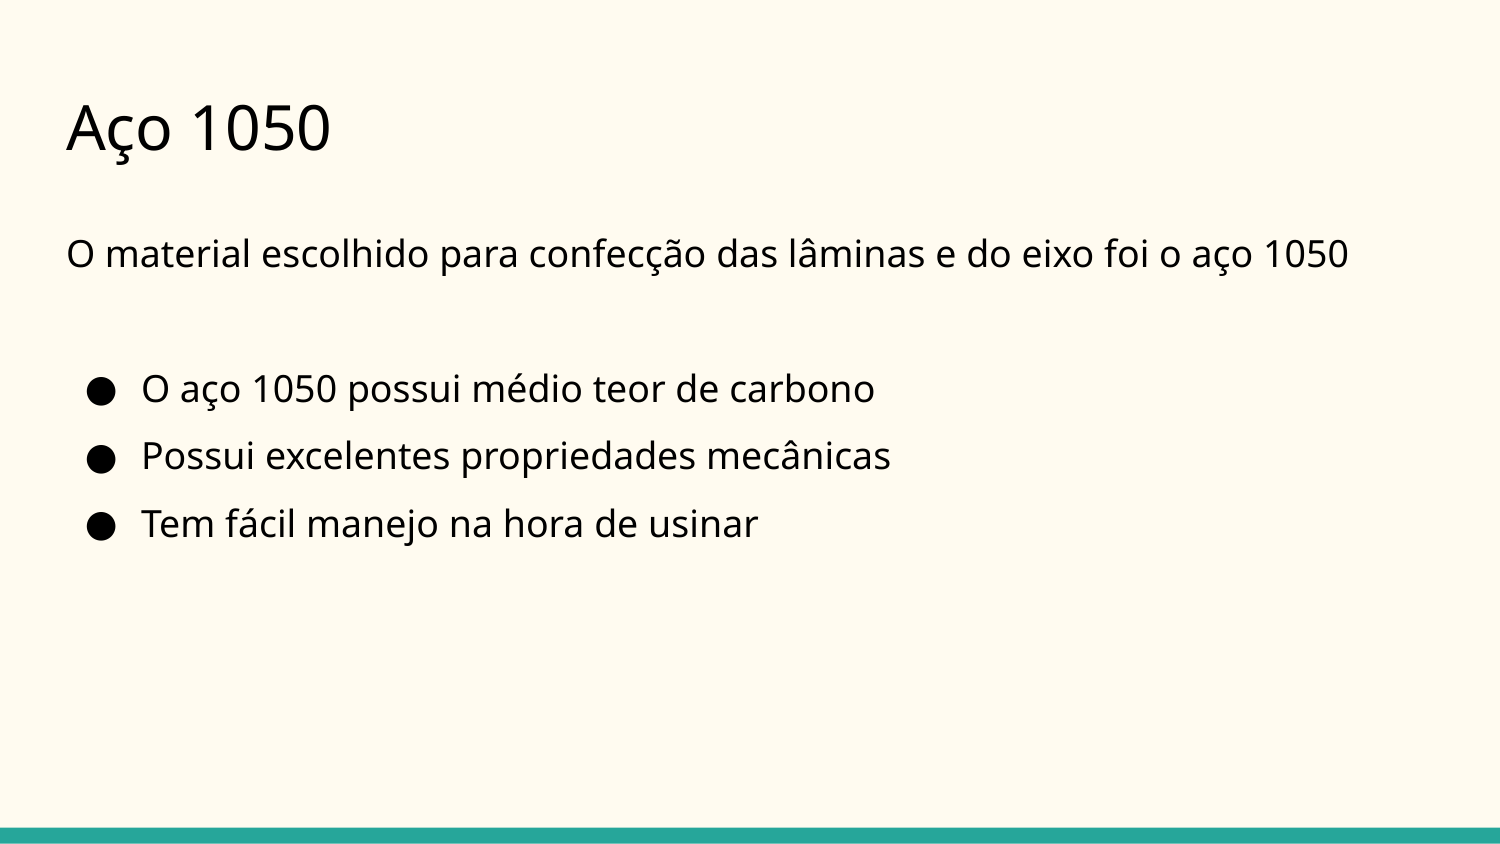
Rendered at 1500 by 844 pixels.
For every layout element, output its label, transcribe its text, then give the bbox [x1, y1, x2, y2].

list O material escolhido para confecção das lâminas e do eixo foi o aço 1050 O aço 1050 possui médio teor de carbono Possui excelentes propriedades mecânicas Tem fácil manejo na hora de usinar [51, 192, 1449, 750]
title Aço 1050 [51, 72, 1449, 174]
